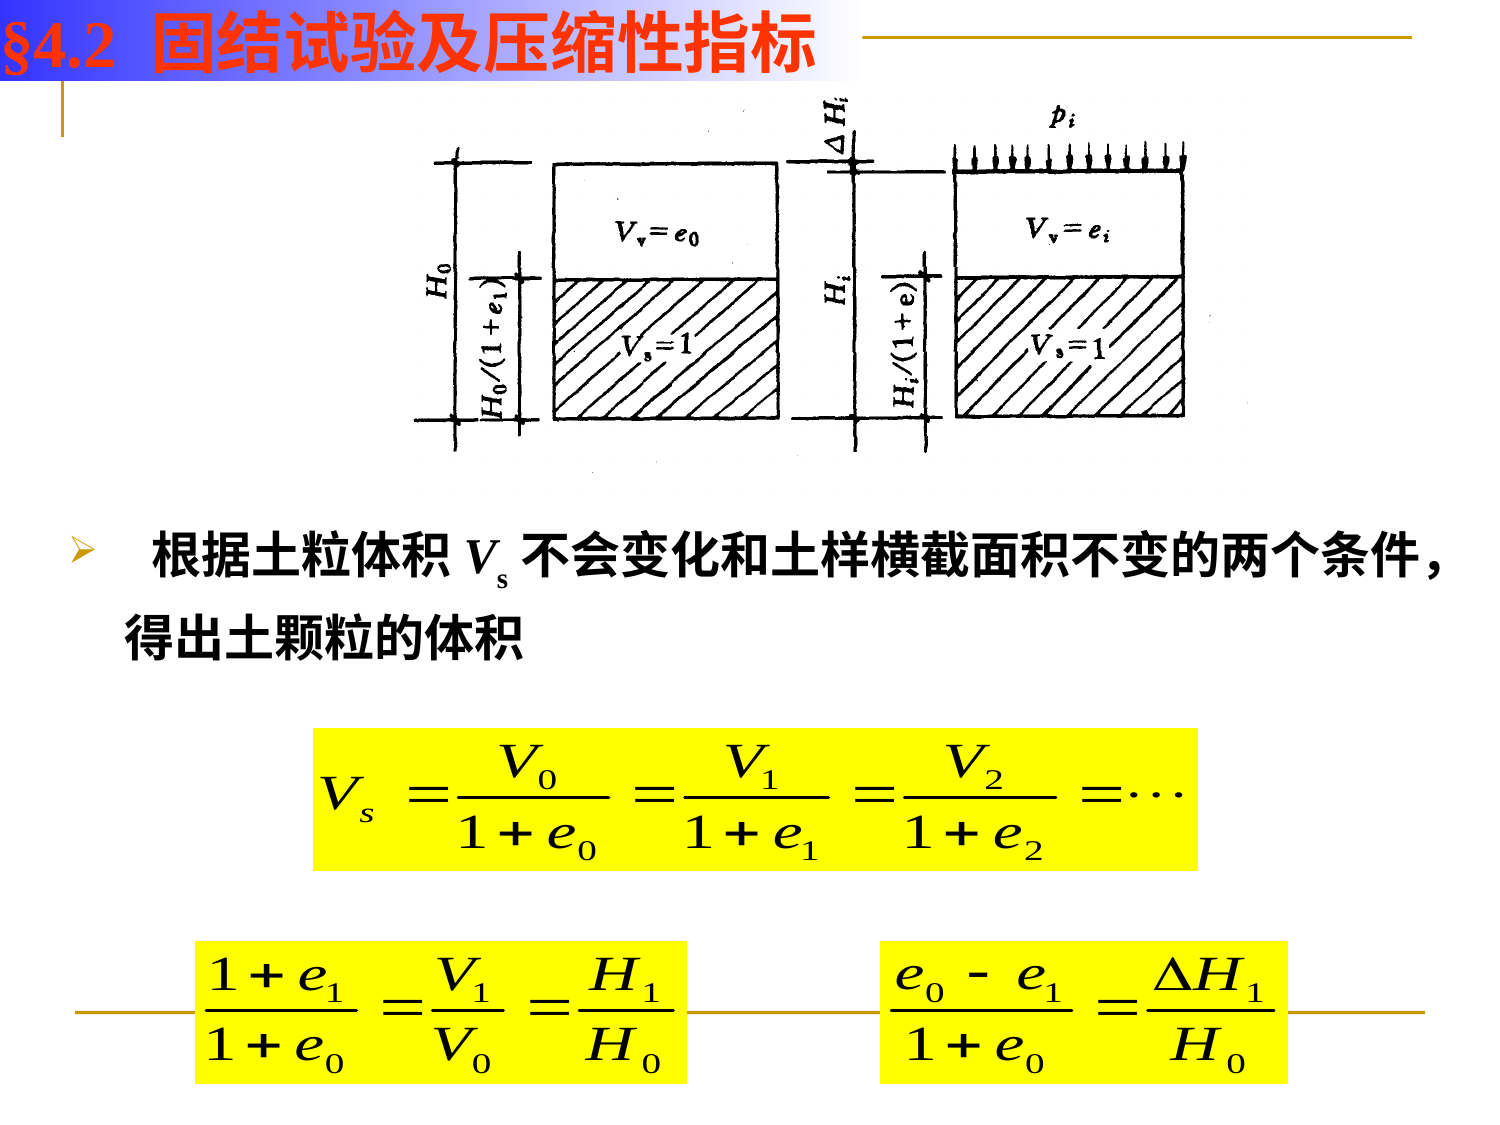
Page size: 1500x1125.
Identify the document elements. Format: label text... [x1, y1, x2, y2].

picture [387, 68, 1249, 495]
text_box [194, 940, 688, 1085]
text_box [879, 940, 1289, 1085]
text_box §4.2 固结试验及压缩性指标 [0, 0, 863, 81]
subtitle 根据土粒体积Vs不会变化和土样横截面积不变的两个条件，得出土颗粒的体积 [53, 491, 1447, 688]
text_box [312, 727, 1198, 872]
